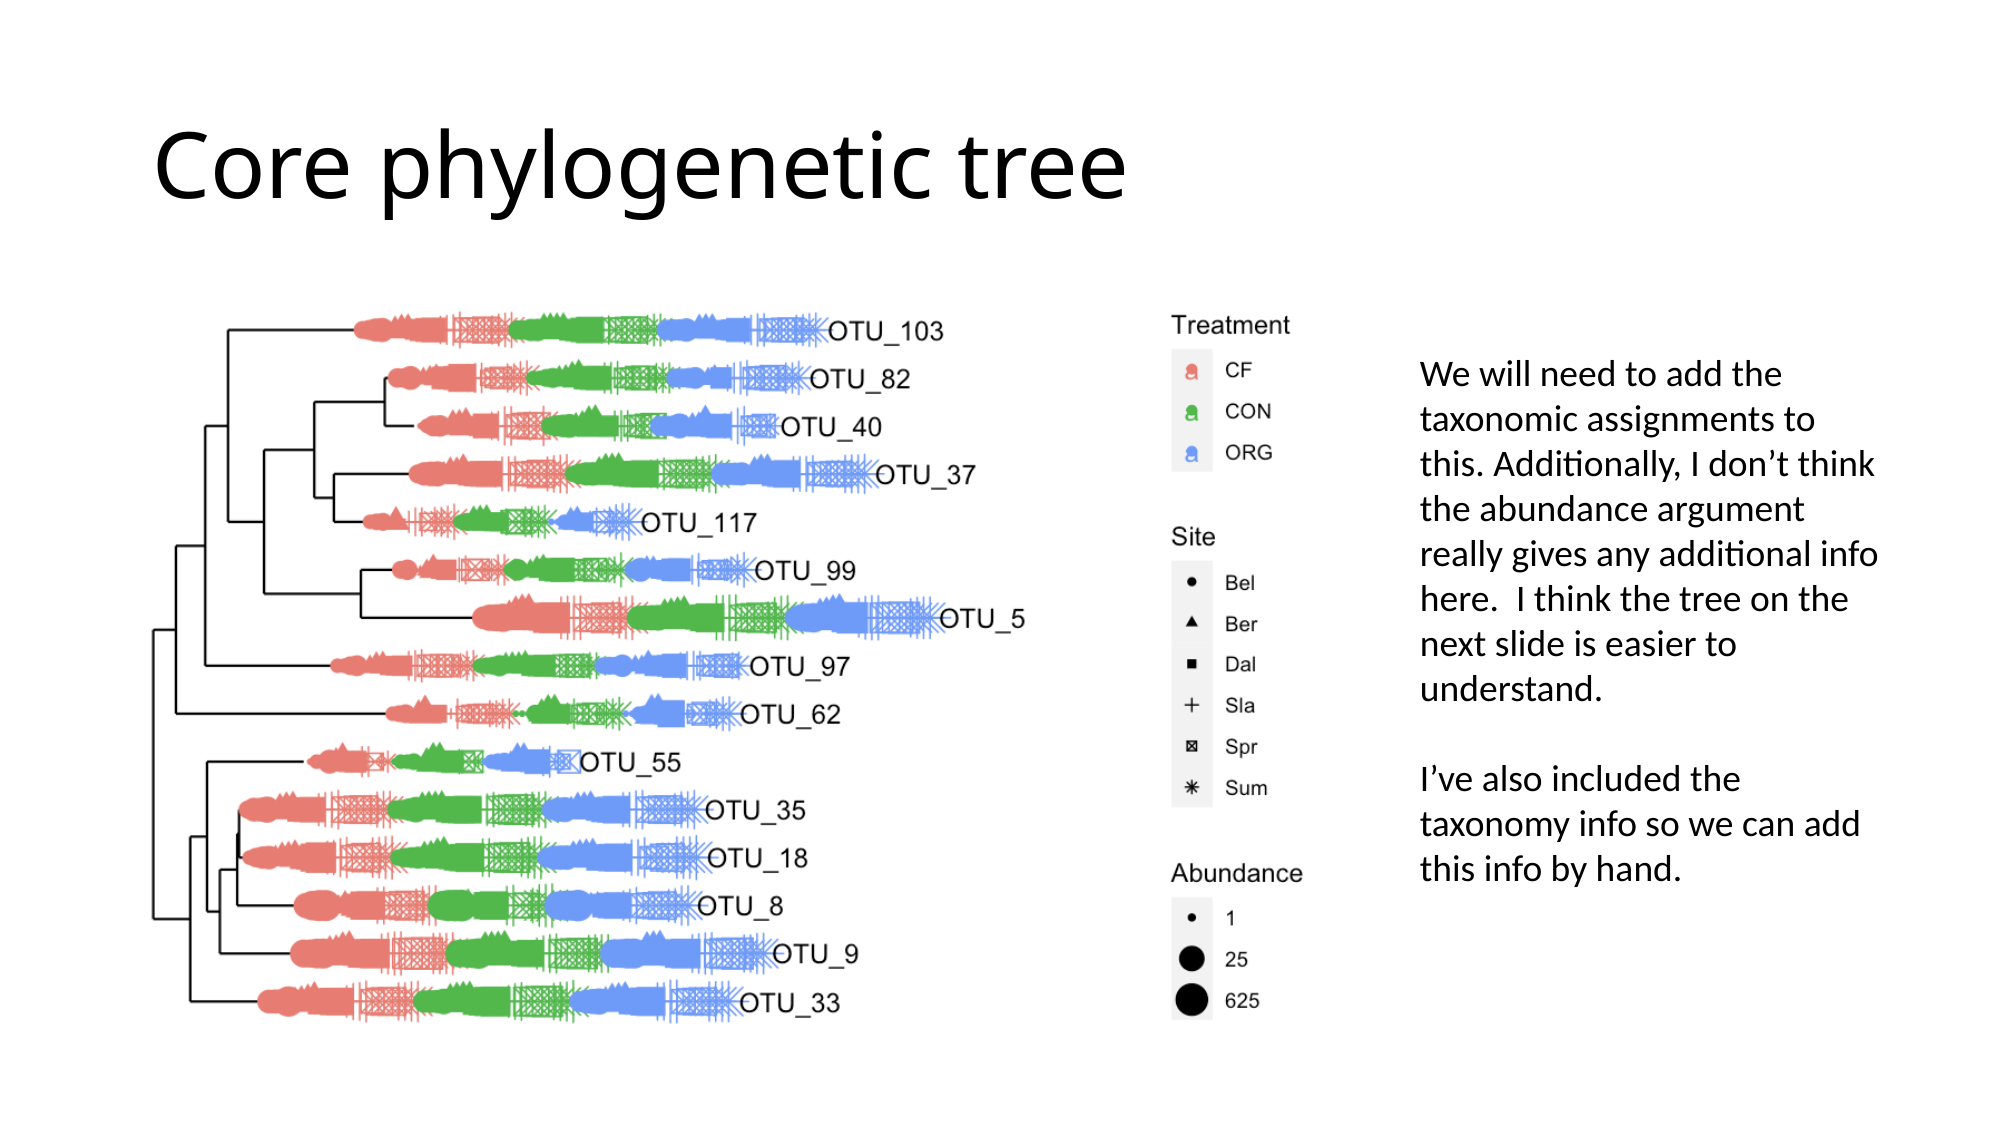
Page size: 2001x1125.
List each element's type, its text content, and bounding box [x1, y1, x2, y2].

title Core phylogenetic tree [137, 59, 1863, 278]
text_box We will need to add the taxonomic assignments to this. Additionally, I don’t think the abundance argument really gives any additional info here. I think the tree on the next slide is easier to understand. I’ve also included the taxonomy info so we can add this info by hand. [1441, 341, 1896, 897]
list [78, 277, 1441, 1048]
